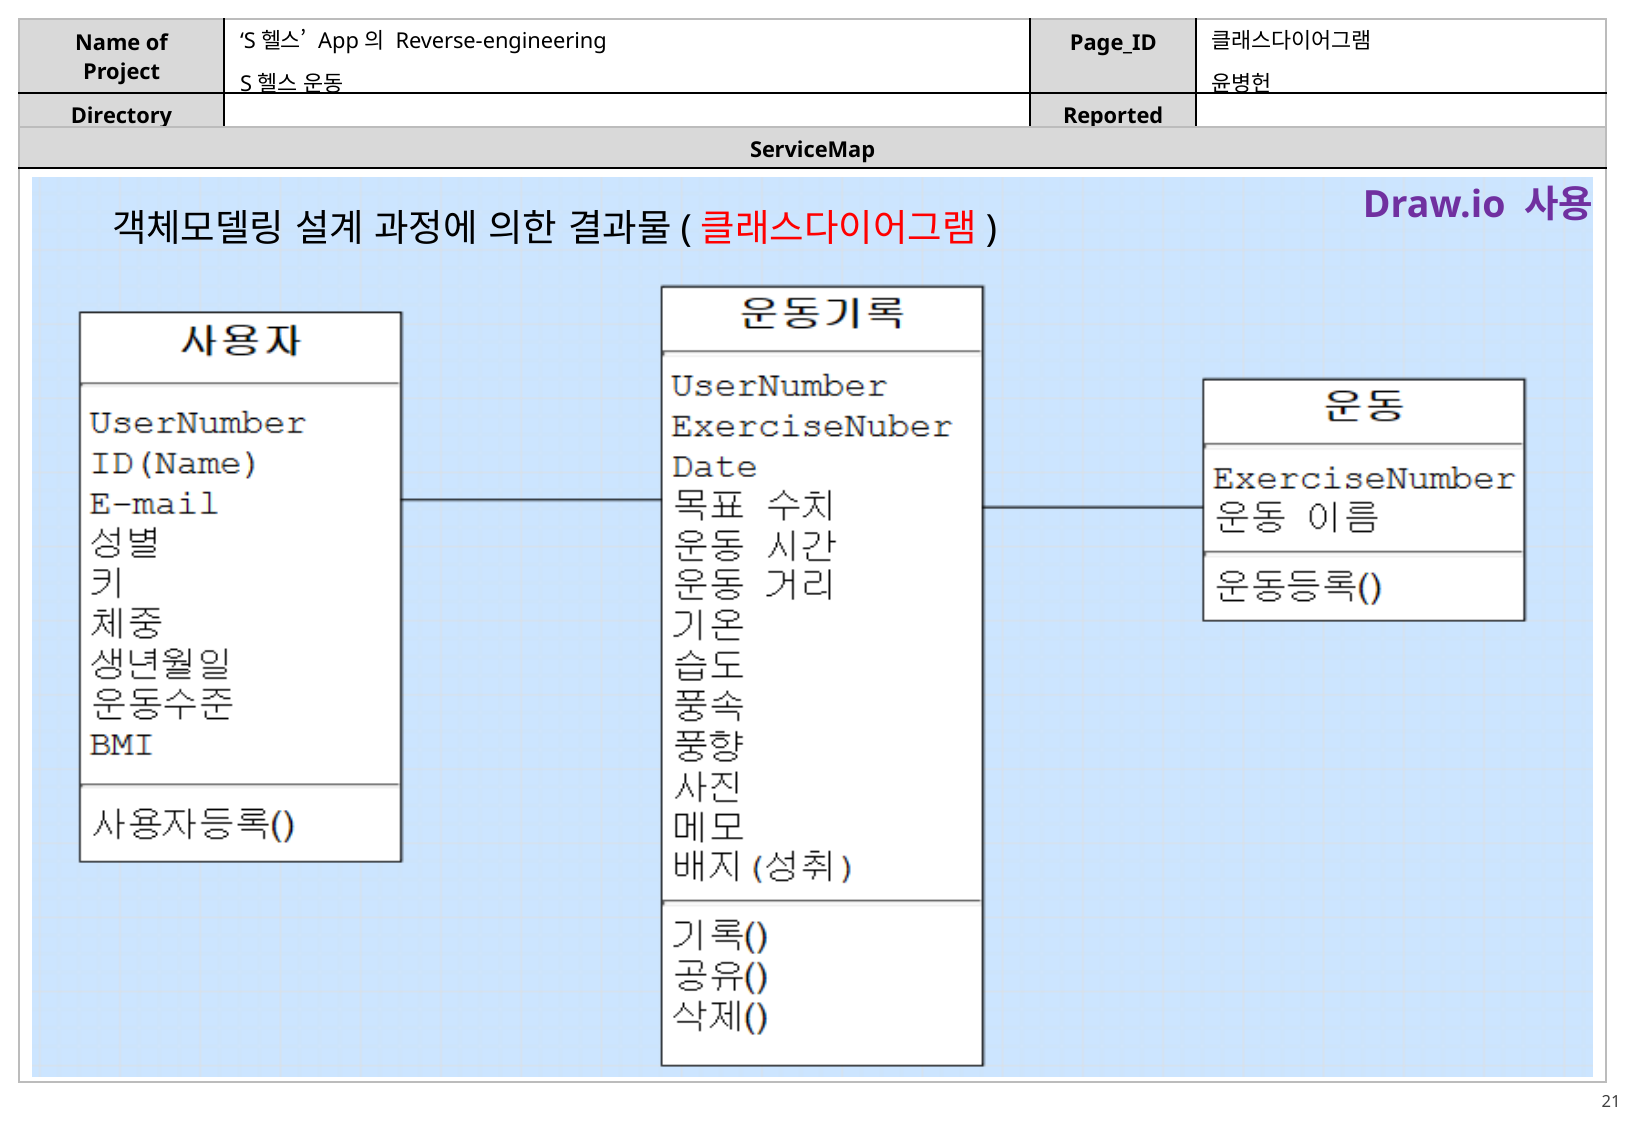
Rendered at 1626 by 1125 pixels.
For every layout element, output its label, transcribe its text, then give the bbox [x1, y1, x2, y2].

list S헬스 운동 [225, 67, 634, 109]
text_box Draw.io 사용 [1348, 172, 1608, 232]
list 클래스다이어그램 [1196, 19, 1606, 61]
list 윤병헌 [1196, 61, 1606, 109]
list ‘S헬스’ App의 Reverse-engineering [225, 19, 953, 67]
picture [32, 177, 1593, 1078]
